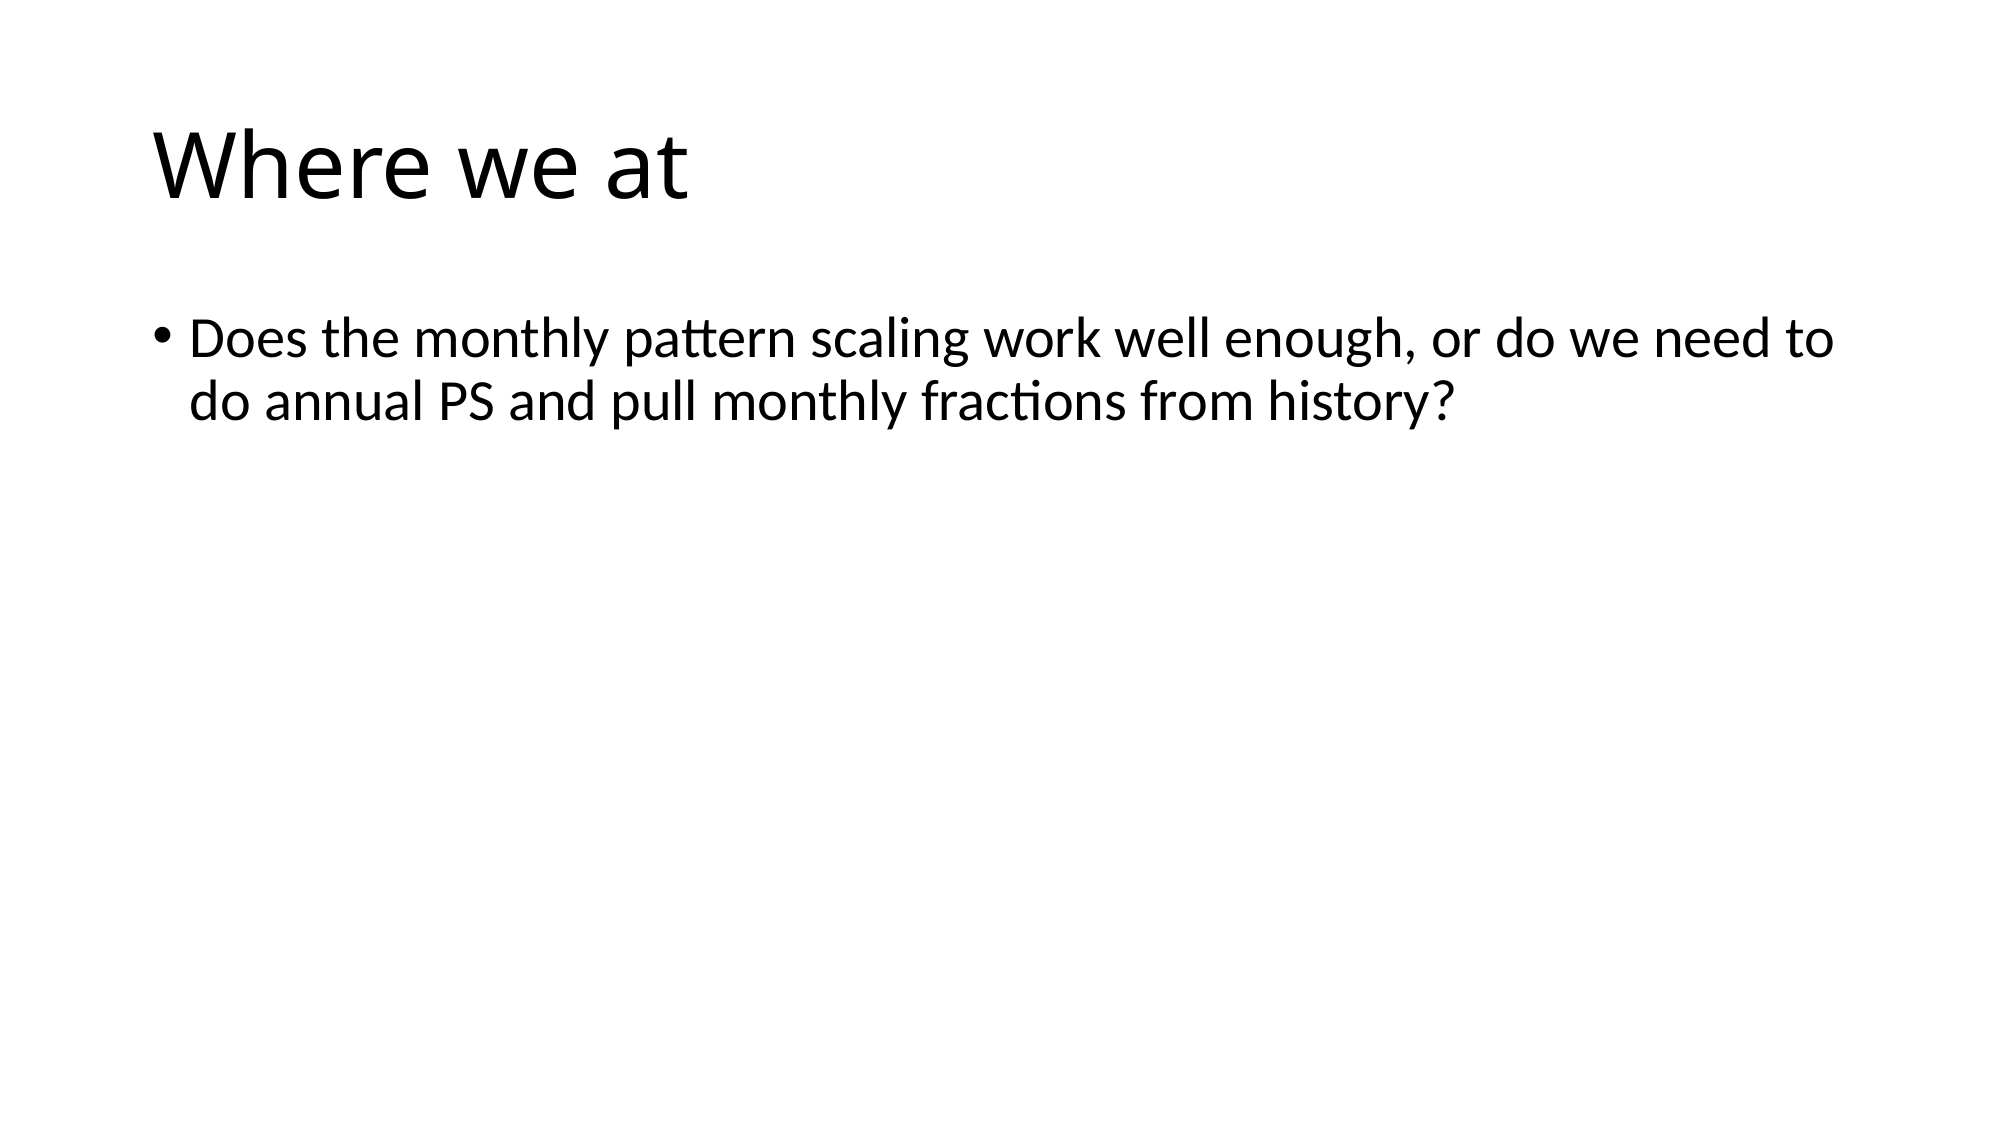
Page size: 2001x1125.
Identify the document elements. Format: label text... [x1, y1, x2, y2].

title Where we at [137, 59, 1863, 278]
list Does the monthly pattern scaling work well enough, or do we need to do annual PS and pull monthly fractions from history? [137, 299, 1863, 1014]
